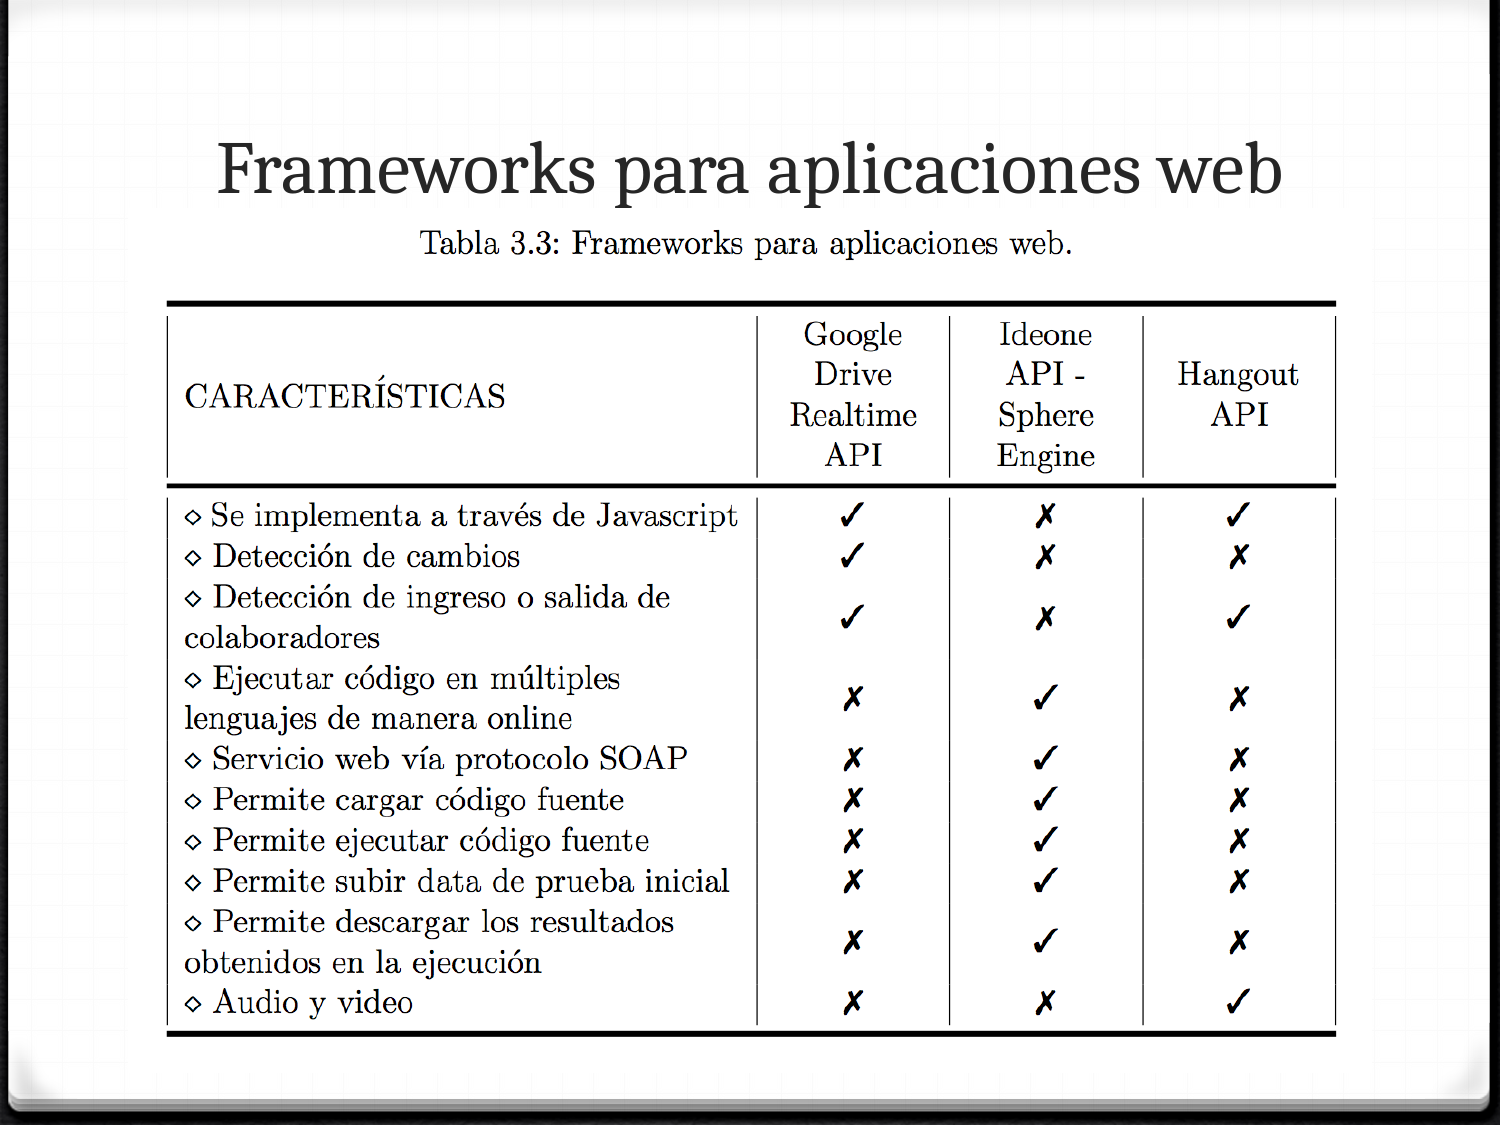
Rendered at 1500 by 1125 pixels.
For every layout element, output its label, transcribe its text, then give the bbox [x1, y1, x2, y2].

picture [0, 0, 1500, 1125]
title Frameworks para aplicaciones web [90, 84, 1410, 244]
